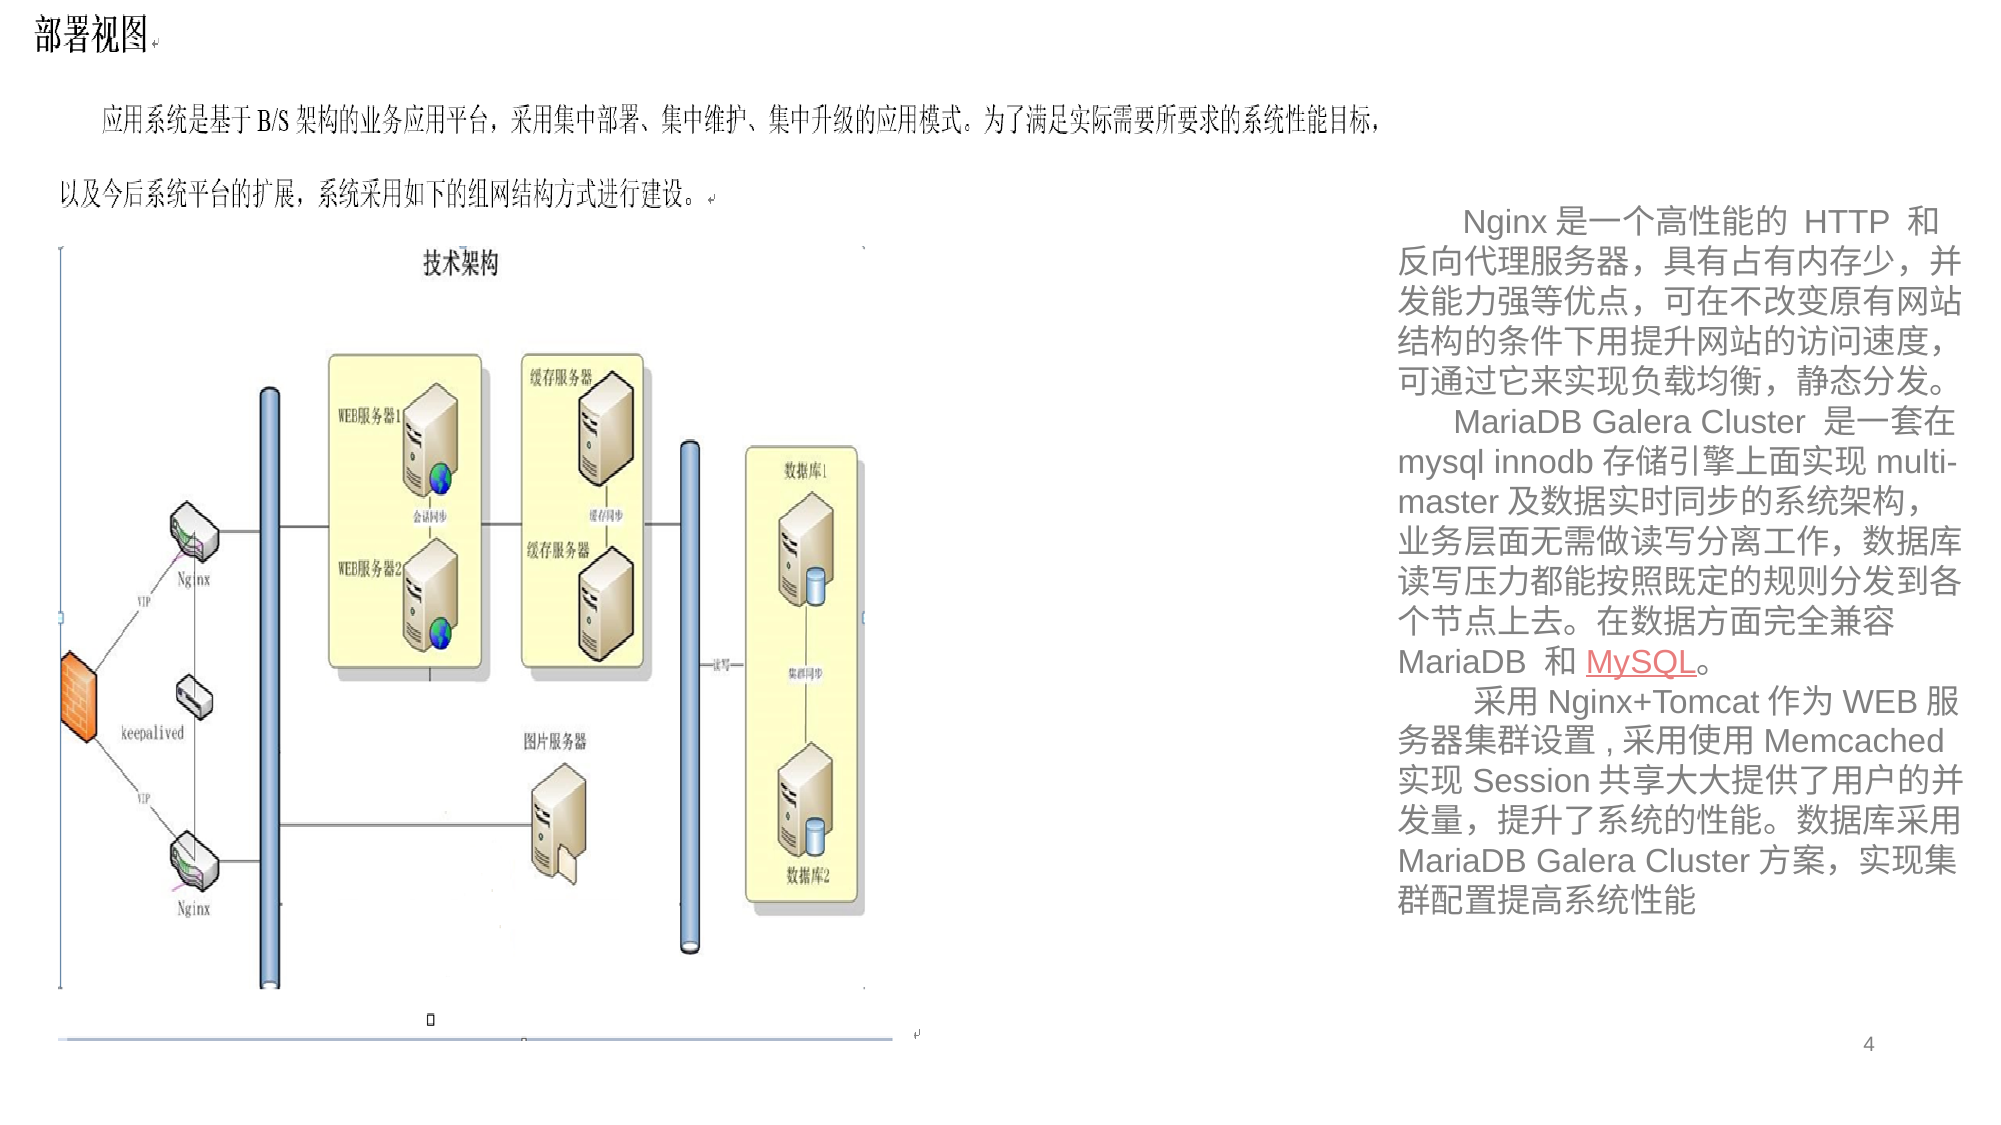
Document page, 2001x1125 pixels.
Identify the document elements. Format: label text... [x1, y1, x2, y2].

footer Nginx是一个高性能的 HTTP 和反向代理服务器，具有占有内存少，并发能力强等优点，可在不改变原有网站结构的条件下用提升网站的访问速度，可通过它来实现负载均衡，静态分发。 MariaDB Galera Cluster 是一套在mysql innodb存储引擎上面实现multi-master及数据实时同步的系统架构，业务层面无需做读写分离工作，数据库读写压力都能按照既定的规则分发到各个节点上去。在数据方面完全兼容 MariaDB 和MySQL。 采用Nginx+Tomcat作为WEB服务器集群设置,采用使用Memcached实现Session共享大大提供了用户的并发量，提升了系统的性能。数据库采用MariaDB Galera Cluster方案，实现集群配置提高系统性能 [1383, 163, 1987, 982]
slide_number 4 [1412, 1025, 1890, 1060]
picture [32, 0, 1383, 1060]
